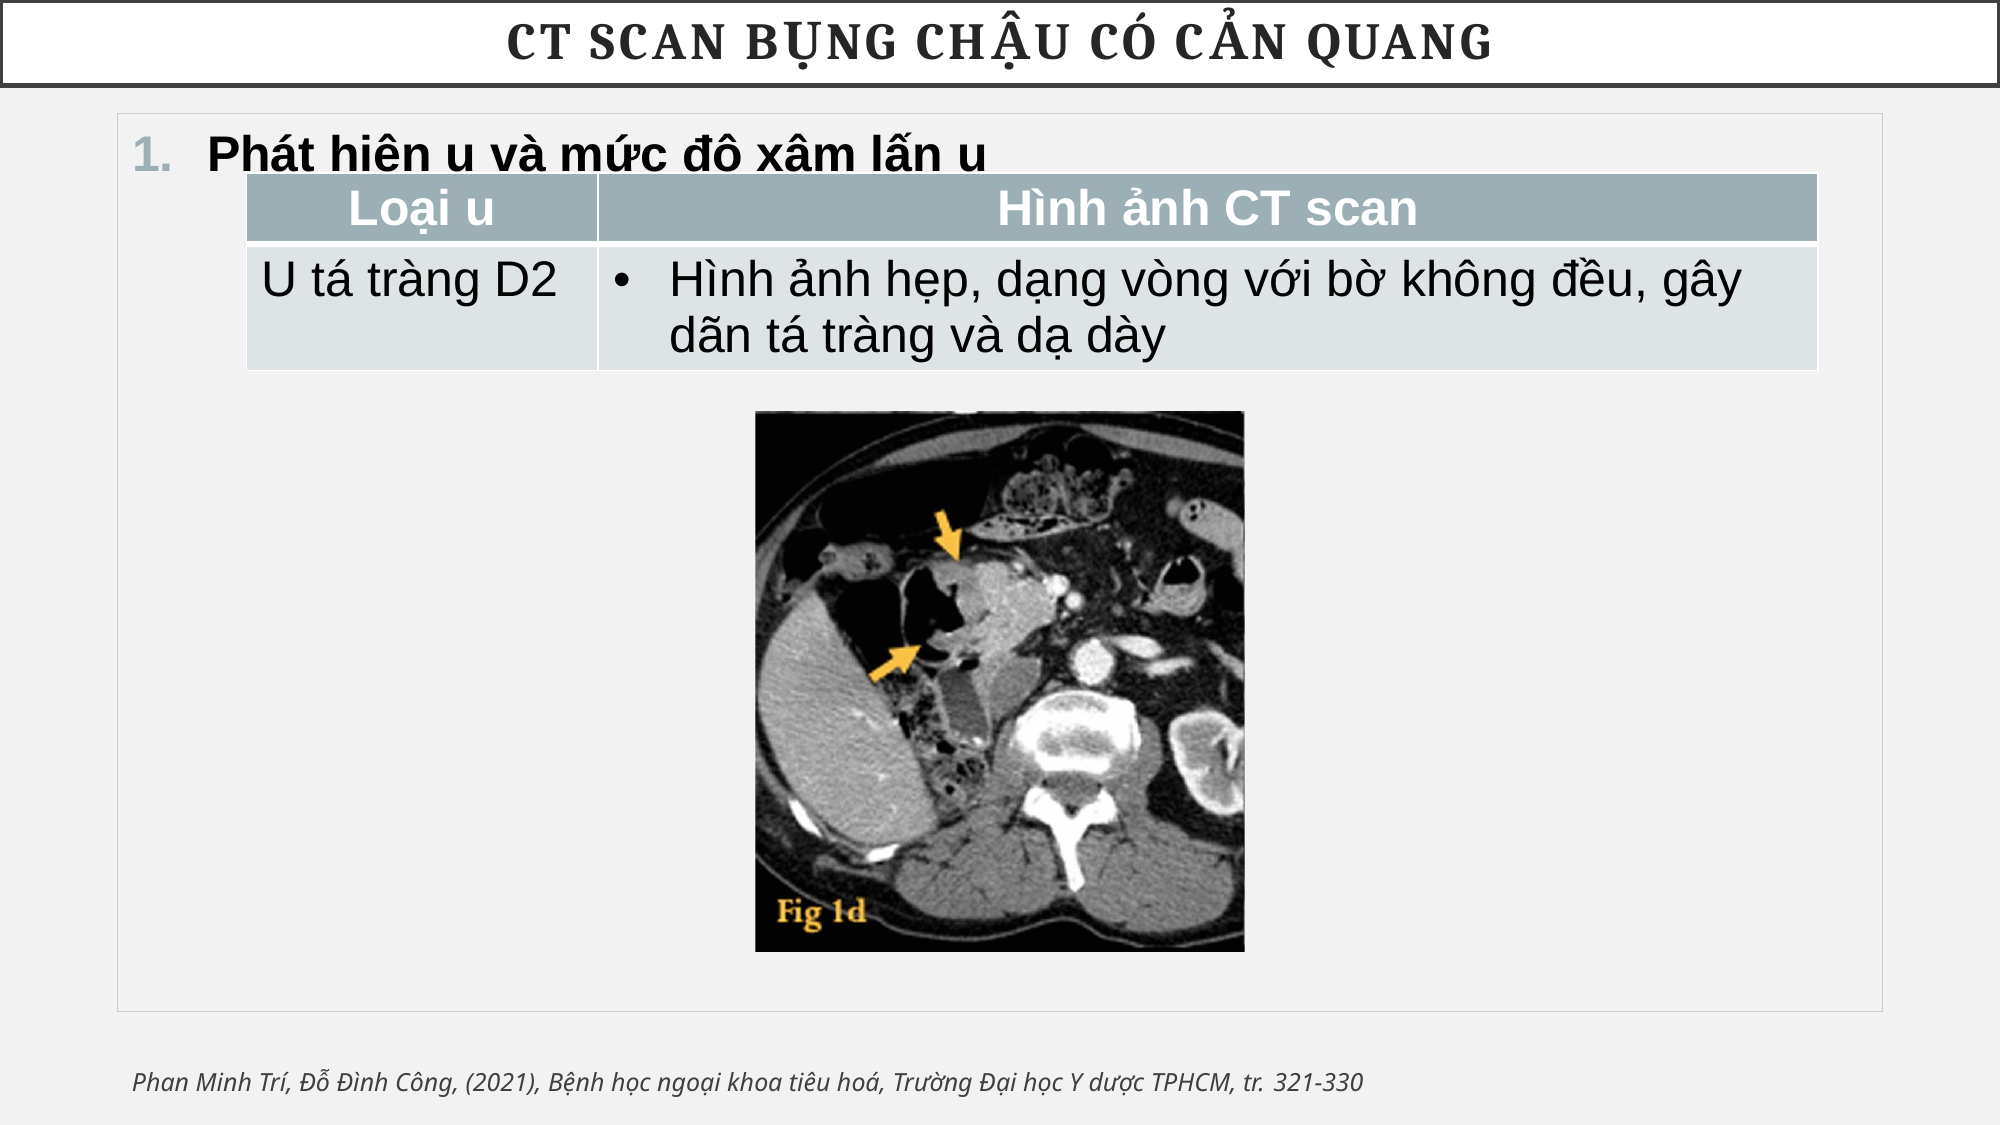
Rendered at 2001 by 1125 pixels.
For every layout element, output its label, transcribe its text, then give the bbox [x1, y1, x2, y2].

table_cell Hình ảnh hẹp, dạng vòng với bờ không đều, gây dãn tá tràng và dạ dày [599, 247, 1817, 370]
text_box CT SCAN BỤNG CHẬU CÓ CẢN QUANG [0, 0, 2000, 86]
table_cell U tá tràng D2 [247, 247, 597, 370]
table_header Hình ảnh CT scan [599, 174, 1817, 241]
list Phát hiện u và mức độ xâm lấn u [117, 113, 1883, 1012]
text_box Phan Minh Trí, Đỗ Đình Công, (2021), Bệnh học ngoại khoa tiêu hoá, Trường Đại học Y dược TPHCM, tr. 321-330 [117, 1059, 1883, 1125]
table_header Loại u [247, 174, 597, 241]
picture [755, 411, 1245, 952]
